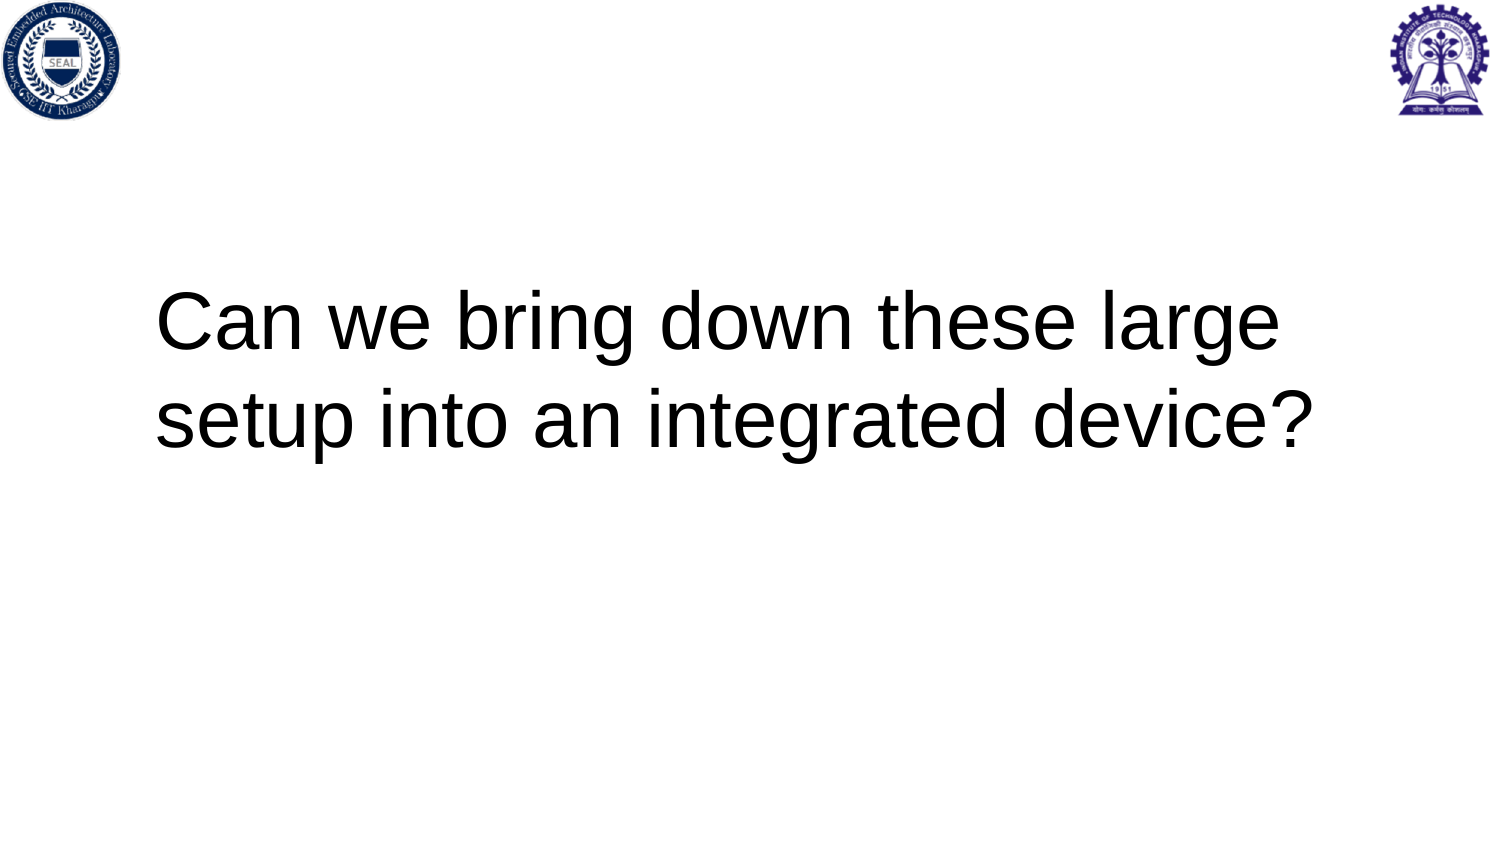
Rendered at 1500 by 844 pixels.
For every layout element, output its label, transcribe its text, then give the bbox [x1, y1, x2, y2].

picture [0, 0, 122, 122]
title Can we bring down these large setup into an integrated device? [140, 252, 1459, 527]
picture [1378, 0, 1500, 122]
